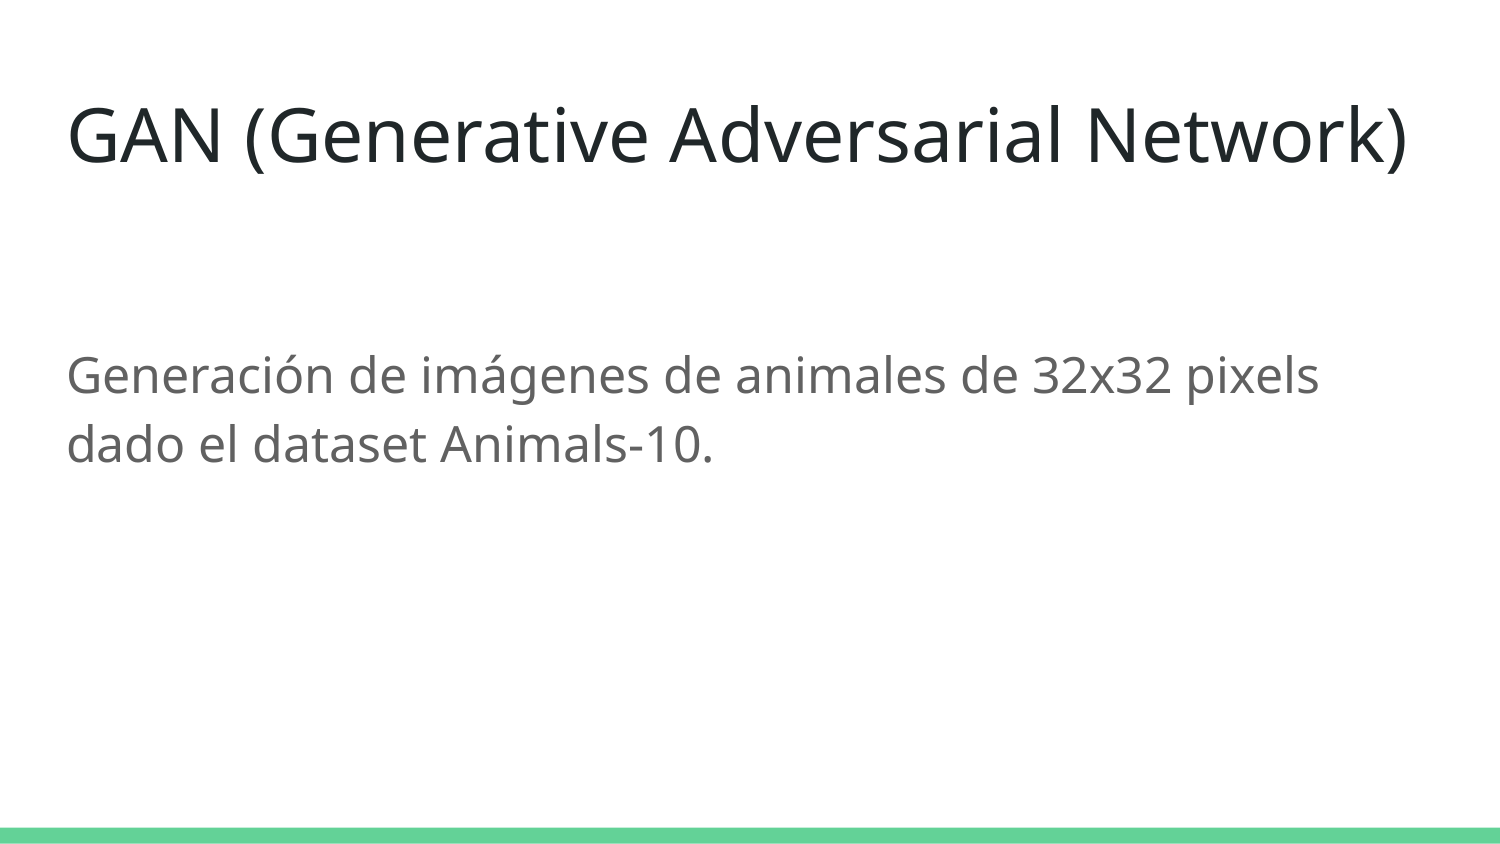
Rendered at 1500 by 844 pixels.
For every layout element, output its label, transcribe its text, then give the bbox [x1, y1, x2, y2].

list Generación de imágenes de animales de 32x32 pixels dado el dataset Animals-10. [51, 320, 1449, 824]
title GAN (Generative Adversarial Network) [51, 72, 1449, 167]
